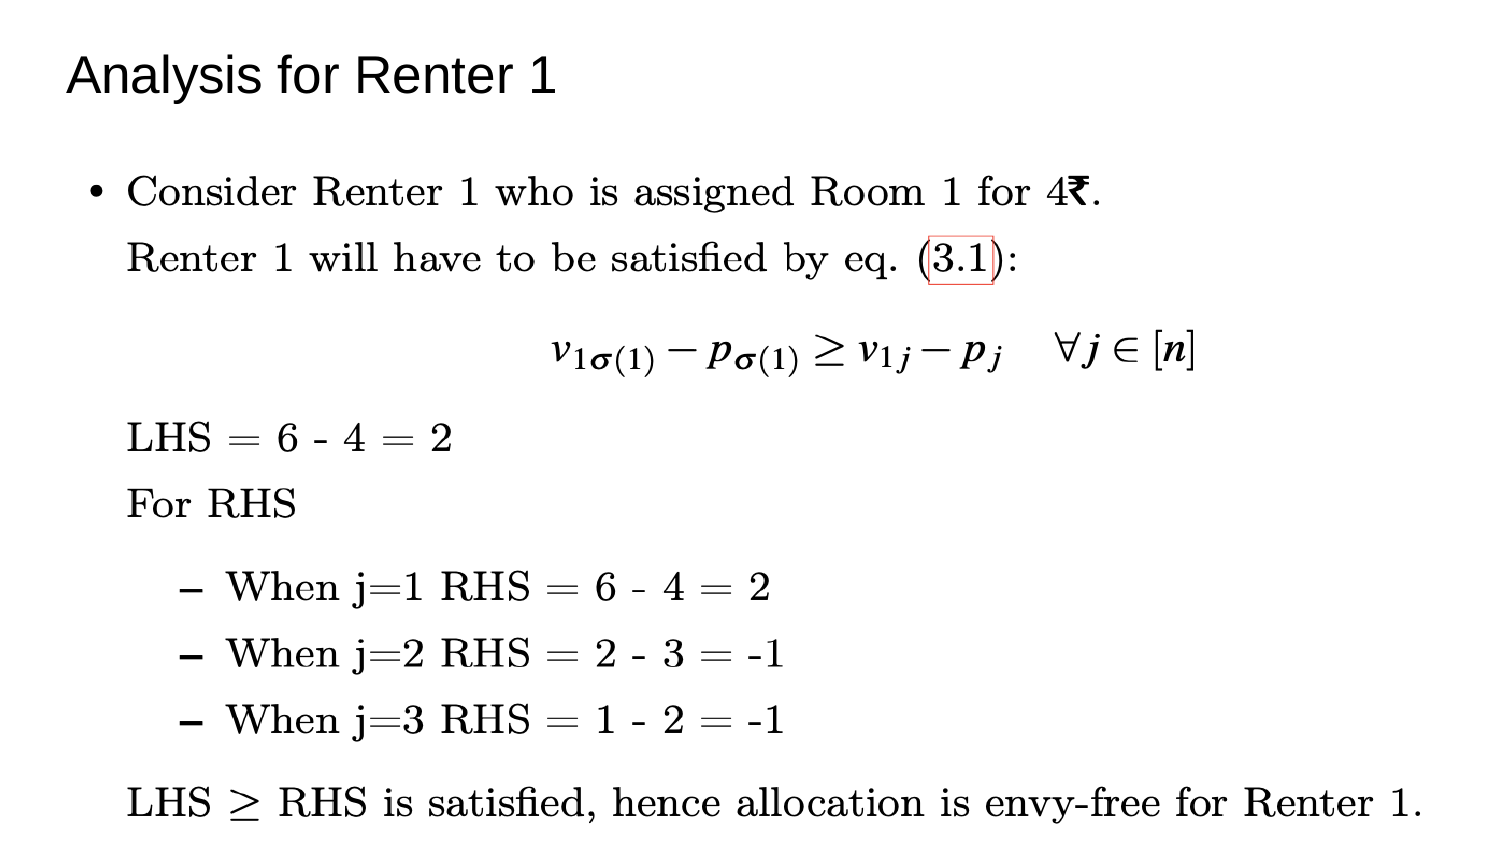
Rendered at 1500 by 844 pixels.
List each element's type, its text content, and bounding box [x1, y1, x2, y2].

picture [60, 159, 1439, 844]
title Analysis for Renter 1 [51, 25, 1449, 120]
